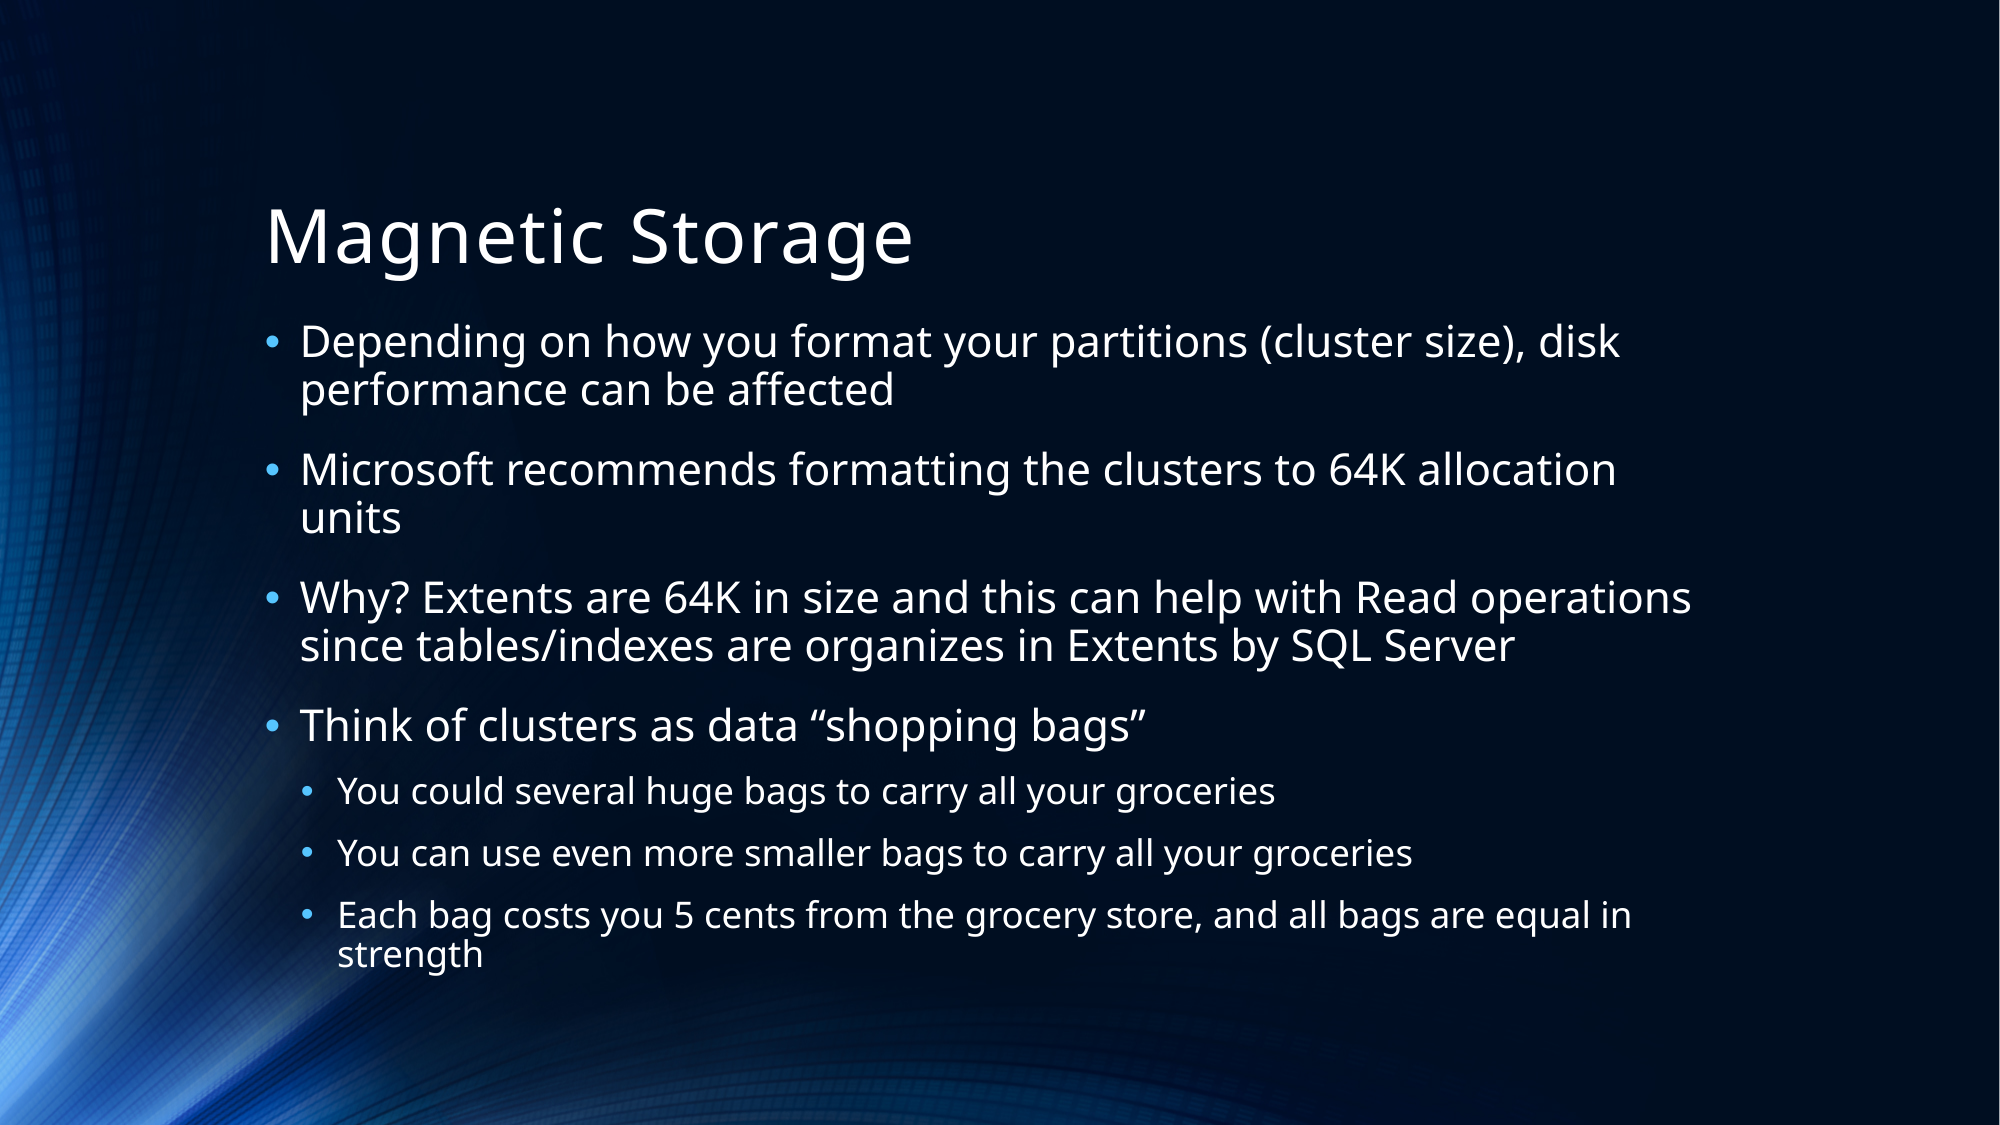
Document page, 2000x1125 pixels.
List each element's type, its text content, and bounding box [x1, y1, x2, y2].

title Magnetic Storage [249, 62, 1750, 288]
list Depending on how you format your partitions (cluster size), disk performance can be affected Microsoft recommends formatting the clusters to 64K allocation units Why? Extents are 64K in size and this can help with Read operations since tables/indexes are organizes in Extents by SQL Server Think of clusters as data “shopping bags” You could several huge bags to carry all your groceries You can use even more smaller bags to carry all your groceries Each bag costs you 5 cents from the grocery store, and all bags are equal in strength [249, 312, 1749, 988]
picture [0, 0, 2000, 1125]
